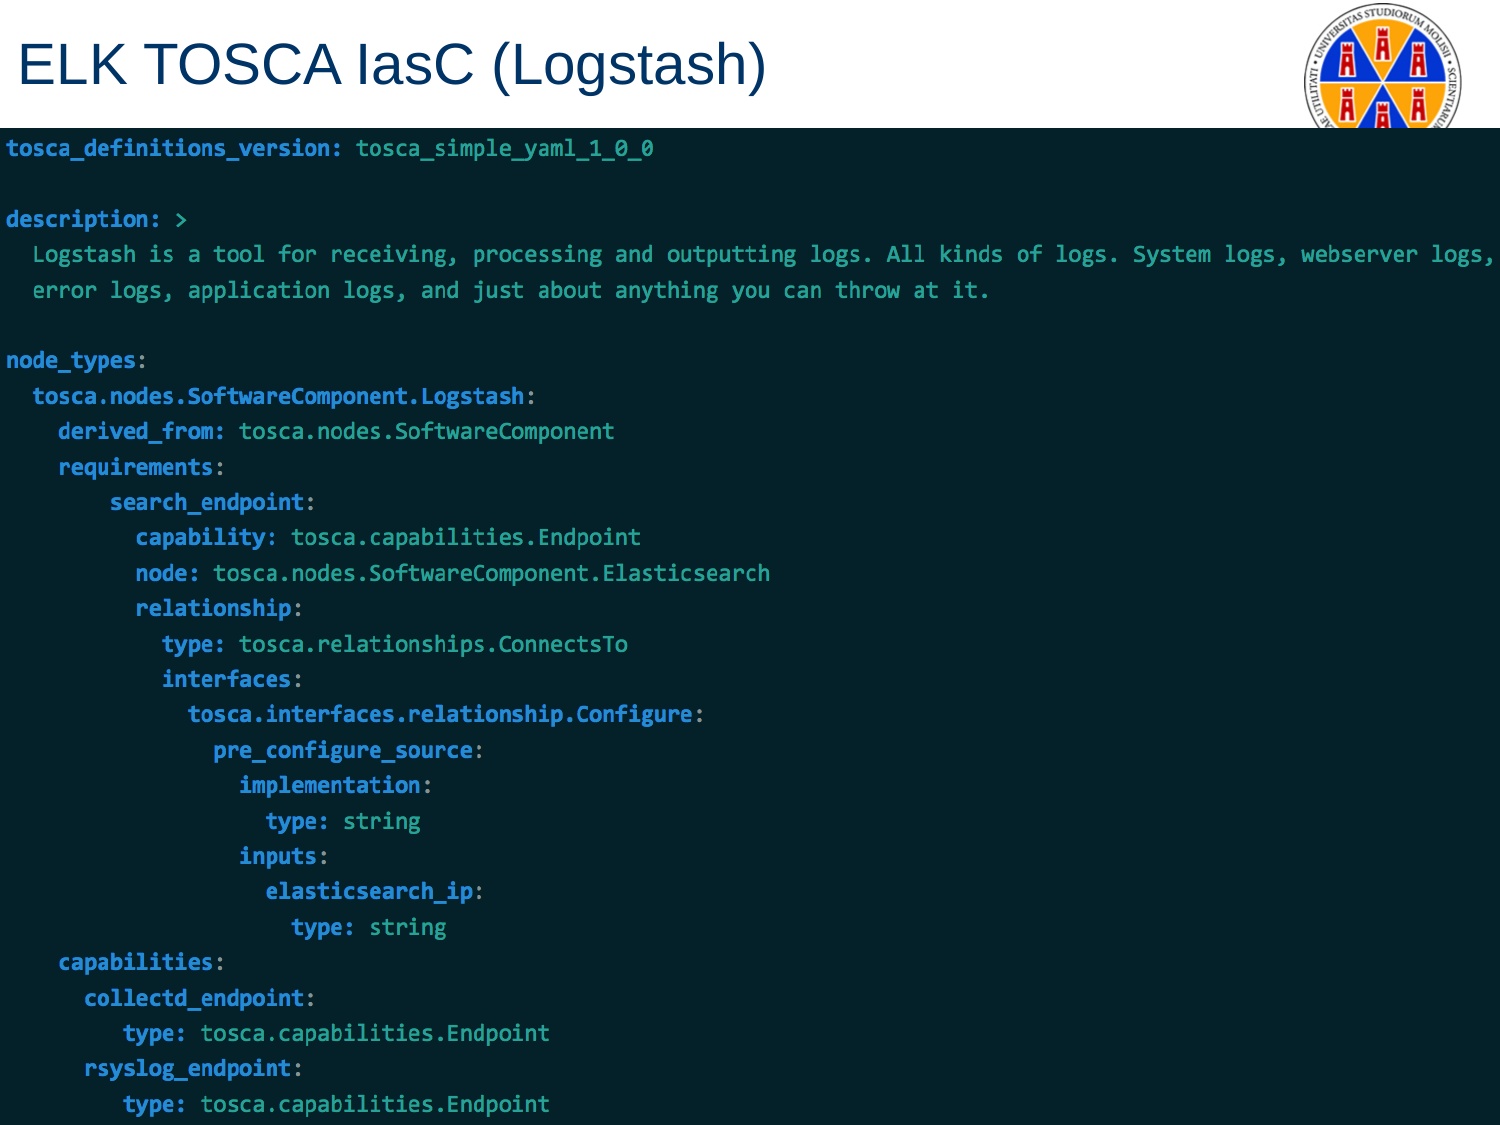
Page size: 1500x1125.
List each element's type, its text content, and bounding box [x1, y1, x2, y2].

picture [0, 0, 1500, 1125]
text_box ELK TOSCA IasC (Logstash) [3, 19, 1101, 127]
